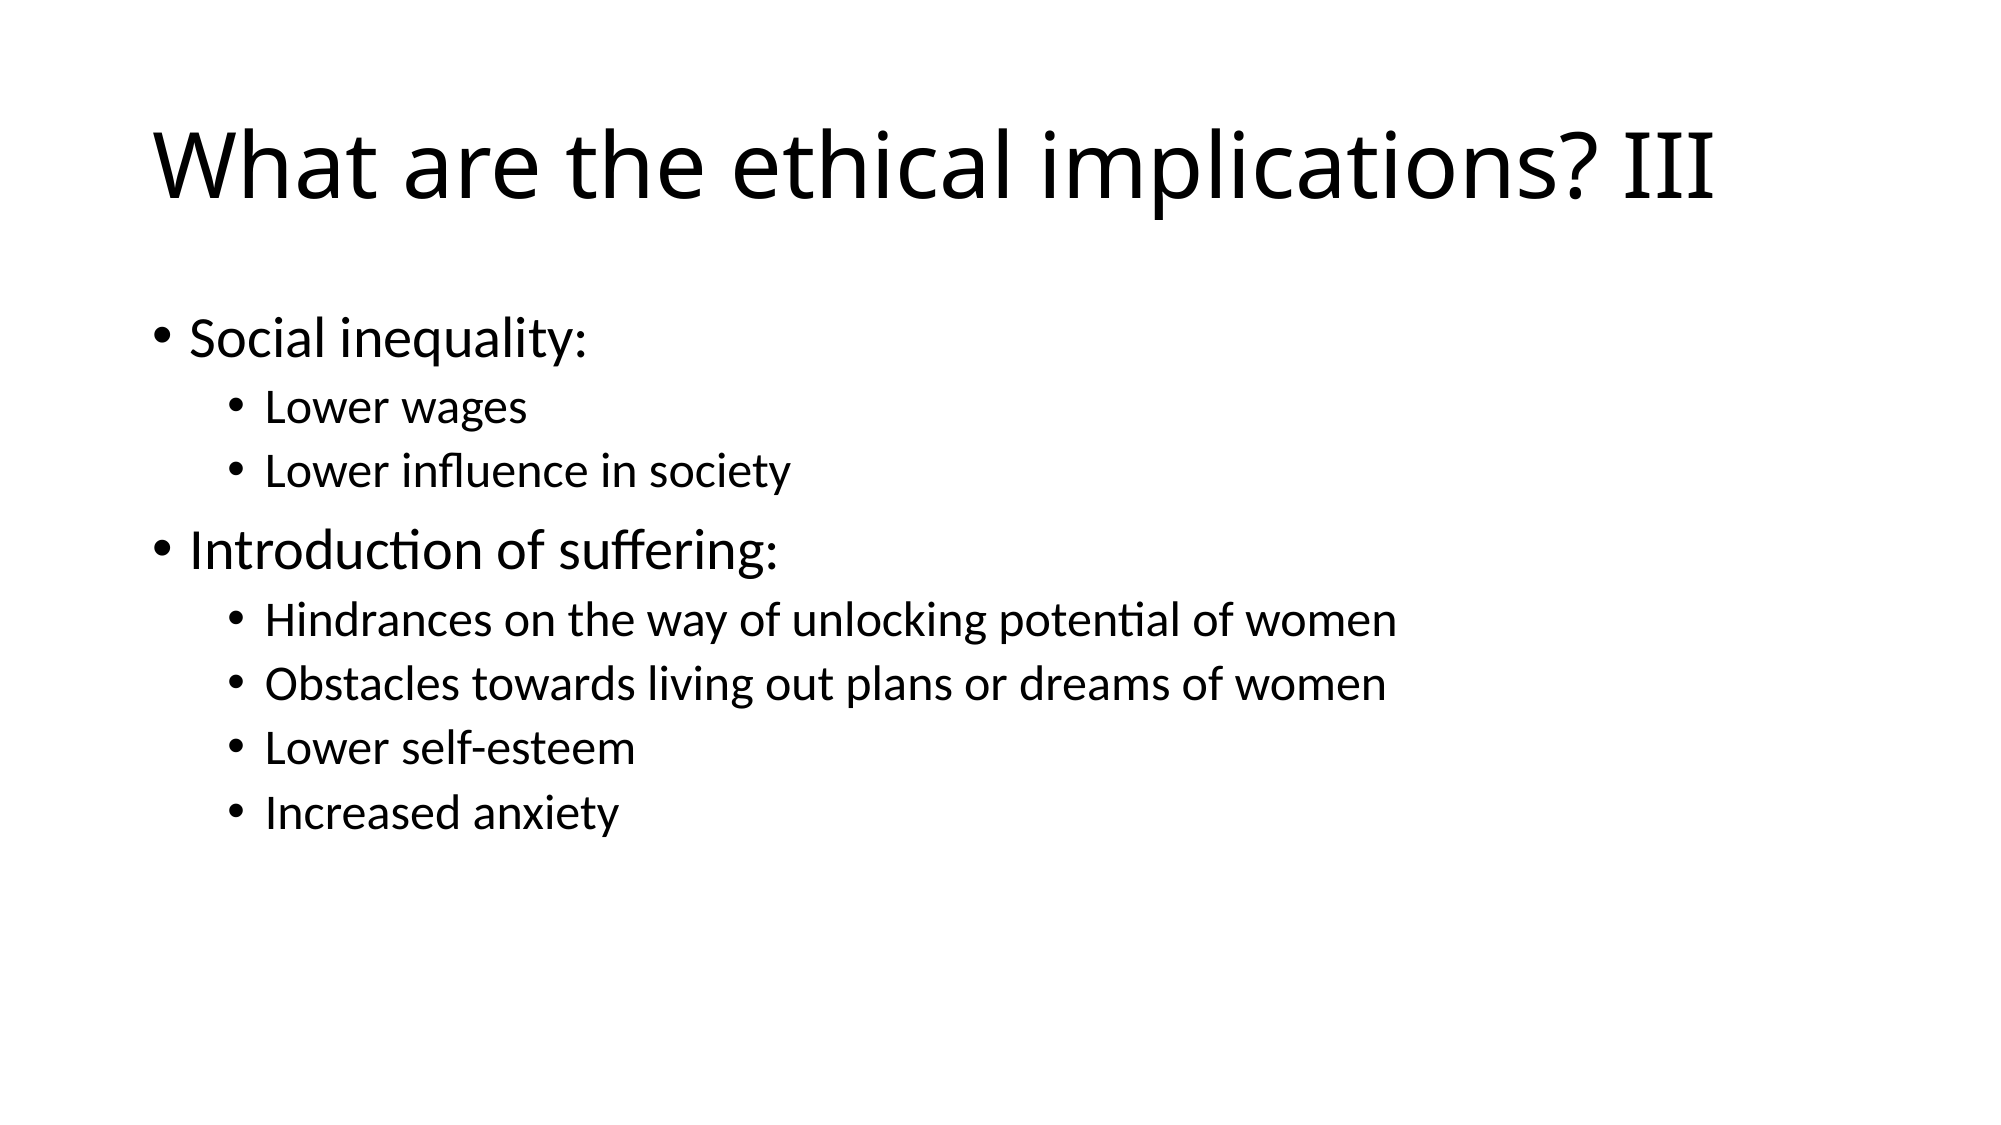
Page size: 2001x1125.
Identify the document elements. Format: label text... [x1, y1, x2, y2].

title What are the ethical implications? III [137, 59, 1863, 278]
list Social inequality: Lower wages Lower influence in society Introduction of suffering: Hindrances on the way of unlocking potential of women Obstacles towards living out plans or dreams of women Lower self-esteem Increased anxiety [137, 299, 1863, 1014]
